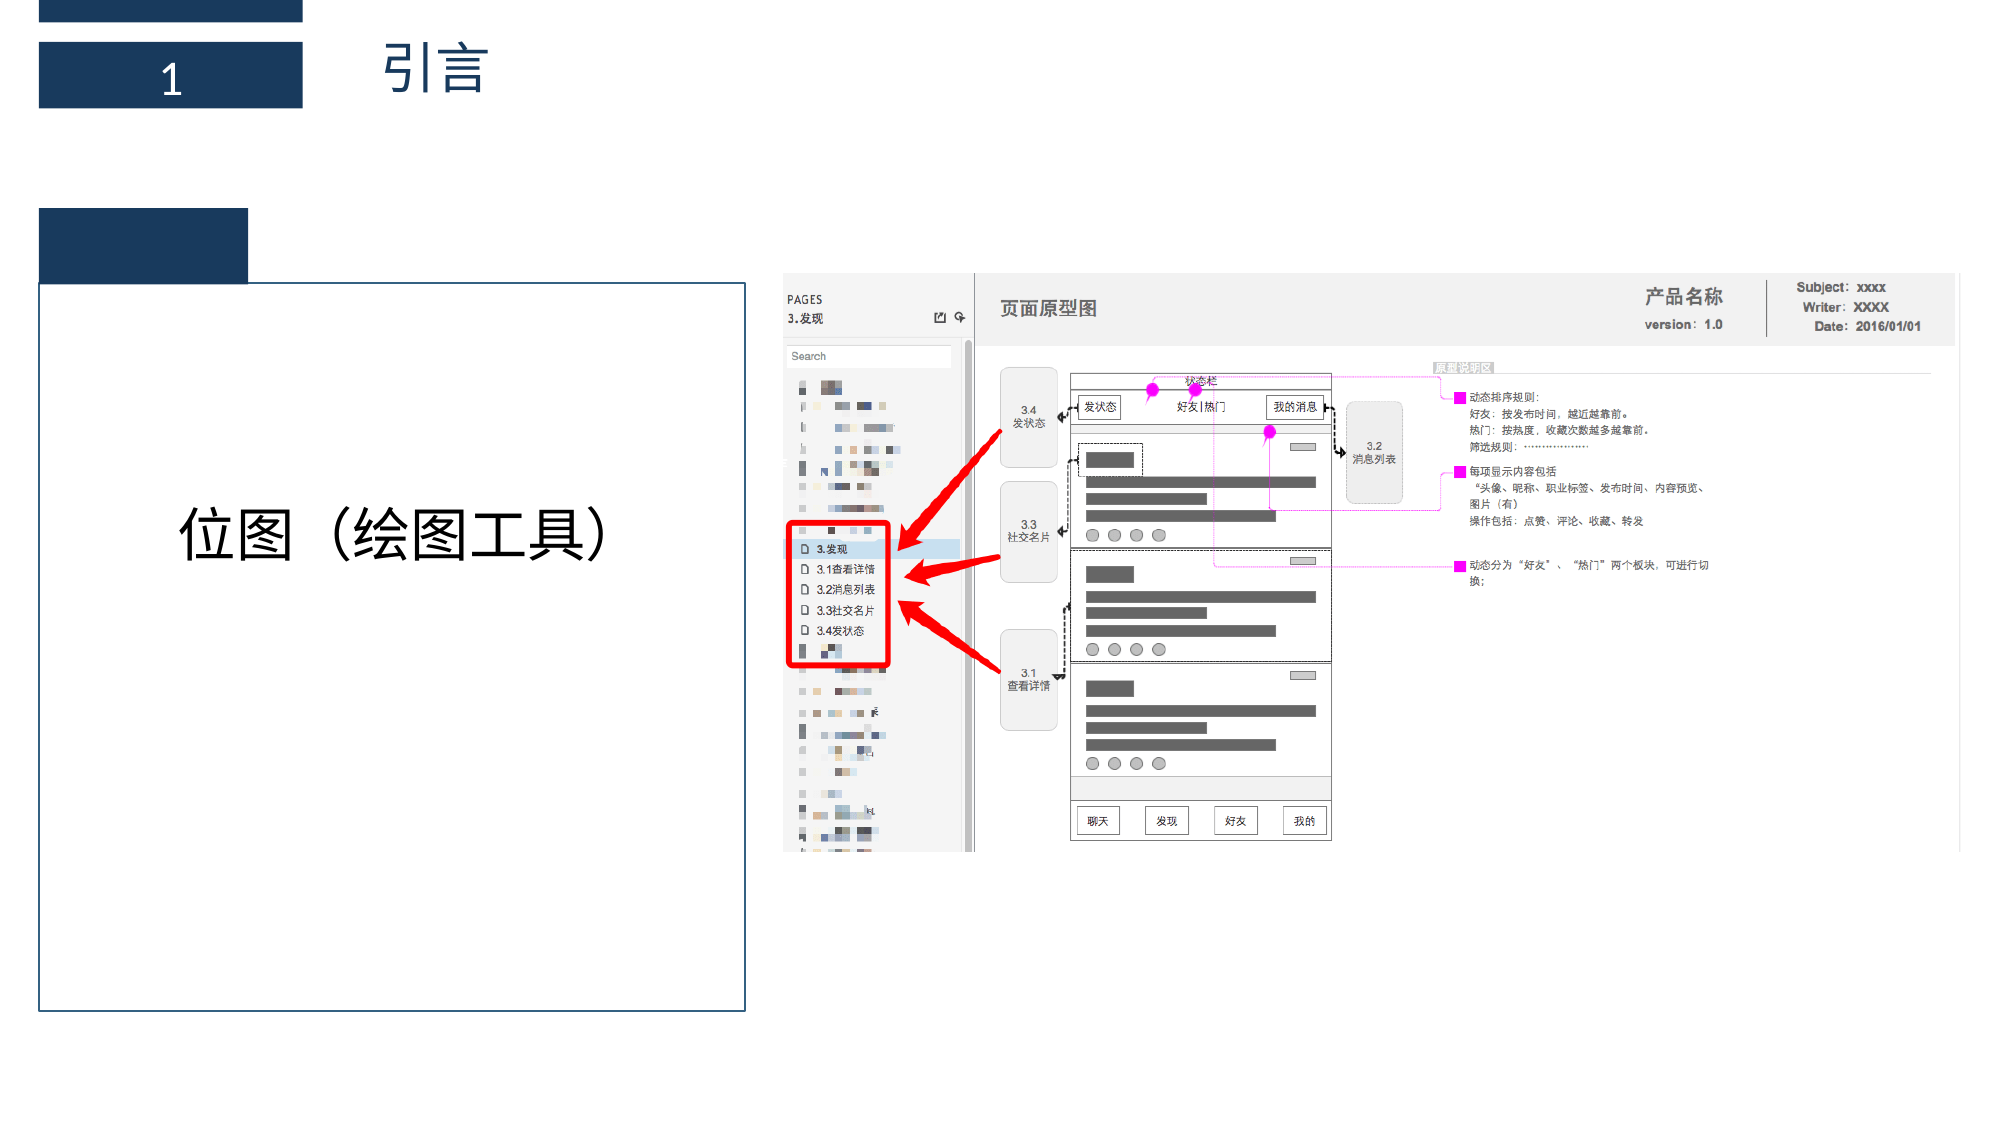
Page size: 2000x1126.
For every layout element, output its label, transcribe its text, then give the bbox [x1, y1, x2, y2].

text_box [366, 22, 1360, 105]
text_box 引言 [365, 26, 1359, 108]
text_box [37, 0, 305, 24]
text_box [38, 207, 746, 1012]
text_box 1 [37, 40, 305, 111]
picture [783, 273, 1961, 852]
